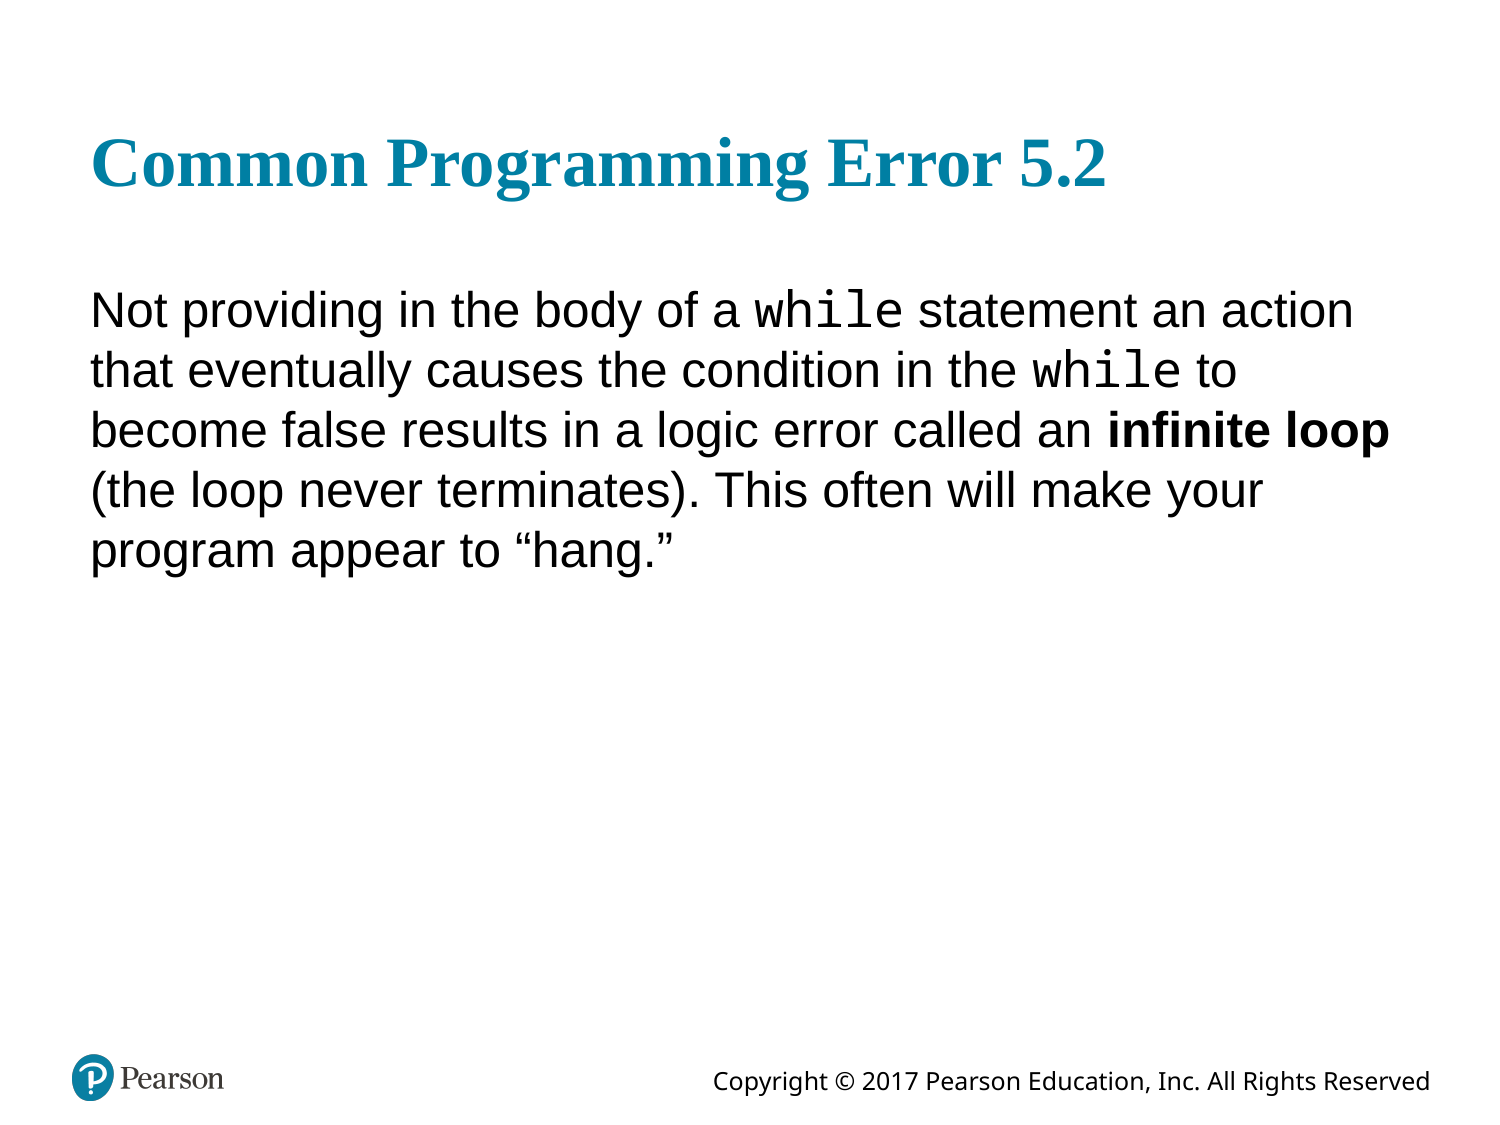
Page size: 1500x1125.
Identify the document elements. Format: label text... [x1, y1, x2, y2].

picture [80, 1063, 106, 1088]
list Not providing in the body of a while statement an action that eventually causes the condition in the while to become false results in a logic error called an infinite loop (the loop never terminates). This often will make your program appear to “hang.” [75, 262, 1425, 1005]
picture [72, 1054, 88, 1070]
title Common Programming Error 5.2 [75, 35, 1425, 216]
picture [98, 1054, 224, 1101]
picture [72, 1087, 83, 1101]
